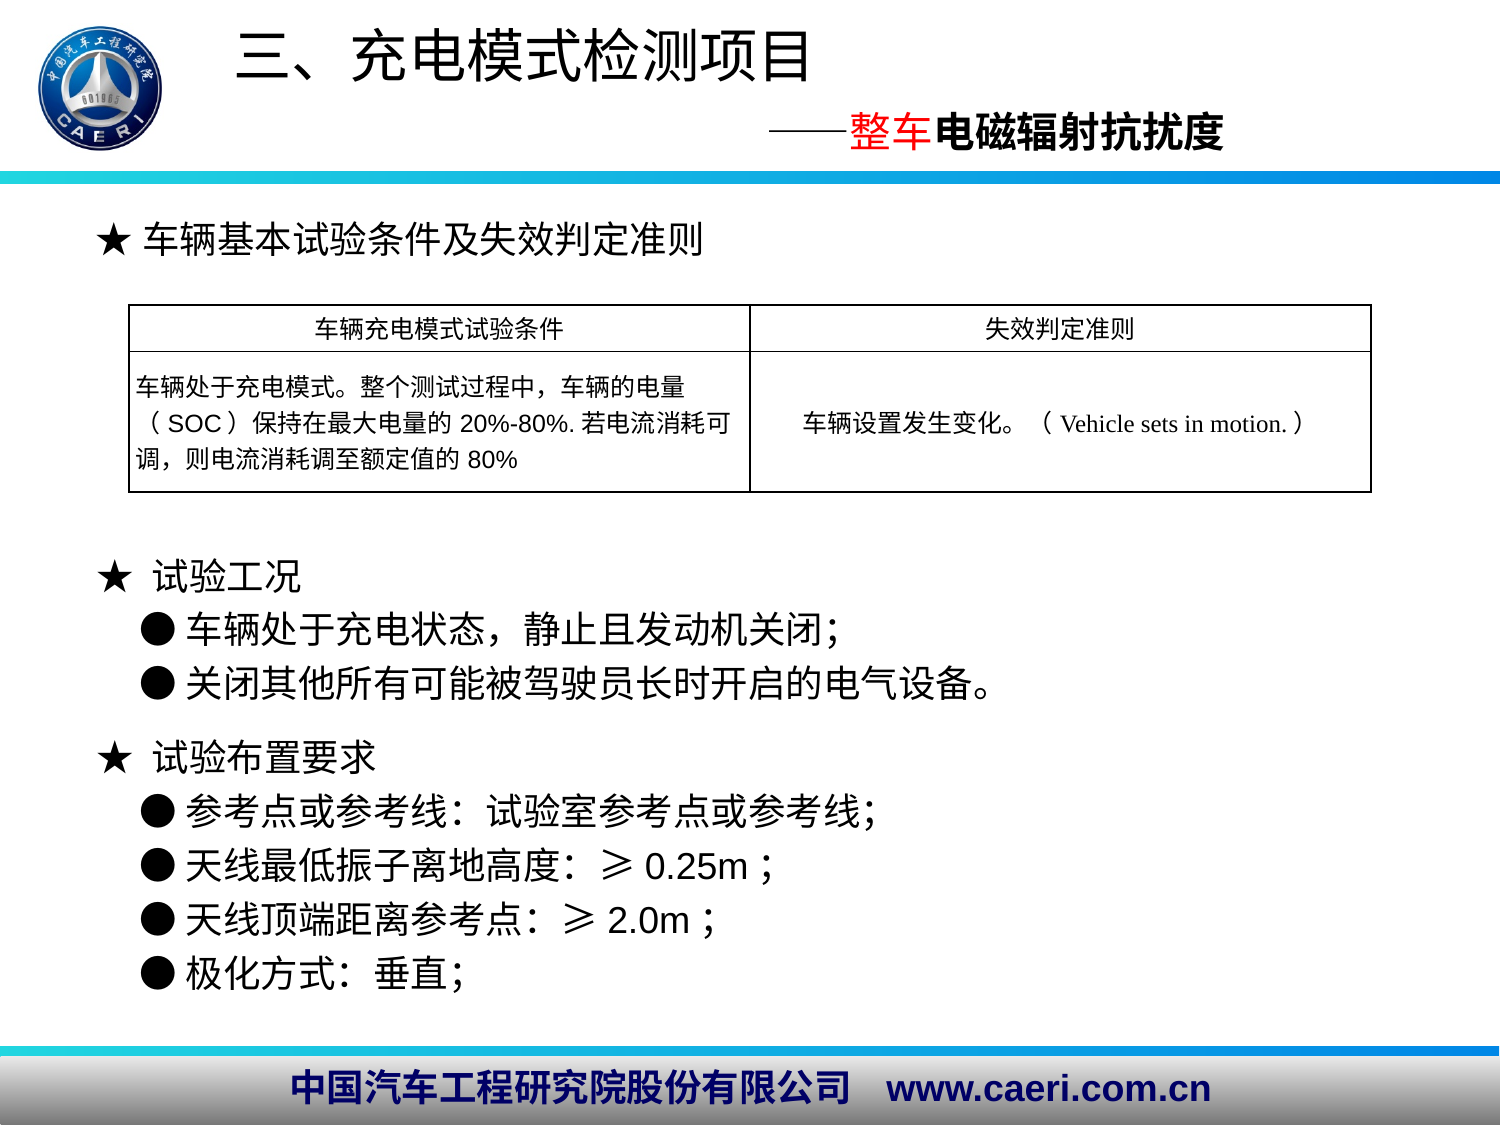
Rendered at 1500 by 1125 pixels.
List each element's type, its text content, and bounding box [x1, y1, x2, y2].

text_box ★ 试验布置要求 ●参考点或参考线：试验室参考点或参考线； ●天线最低振子离地高度：≥0.25m； ●天线顶端距离参考点：≥2.0m； ●极化方式：垂直； [82, 726, 1278, 1003]
title 三、充电模式检测项目 ——整车电磁辐射抗扰度 [218, 11, 1465, 164]
table_cell 车辆设置发生变化。（Vehicle sets in motion.） [751, 352, 1370, 491]
text_box ★ 试验工况 ●车辆处于充电状态，静止且发动机关闭； ●关闭其他所有可能被驾驶员长时开启的电气设备。 [81, 536, 1418, 713]
text_box ★车辆基本试验条件及失效判定准则 [80, 208, 720, 269]
picture [35, 23, 164, 153]
table_header 车辆充电模式试验条件 [130, 306, 749, 351]
table_header 失效判定准则 [751, 306, 1370, 351]
table_cell 车辆处于充电模式。整个测试过程中，车辆的电量（SOC）保持在最大电量的20%-80%.若电流消耗可调，则电流消耗调至额定值的80% [130, 352, 749, 491]
